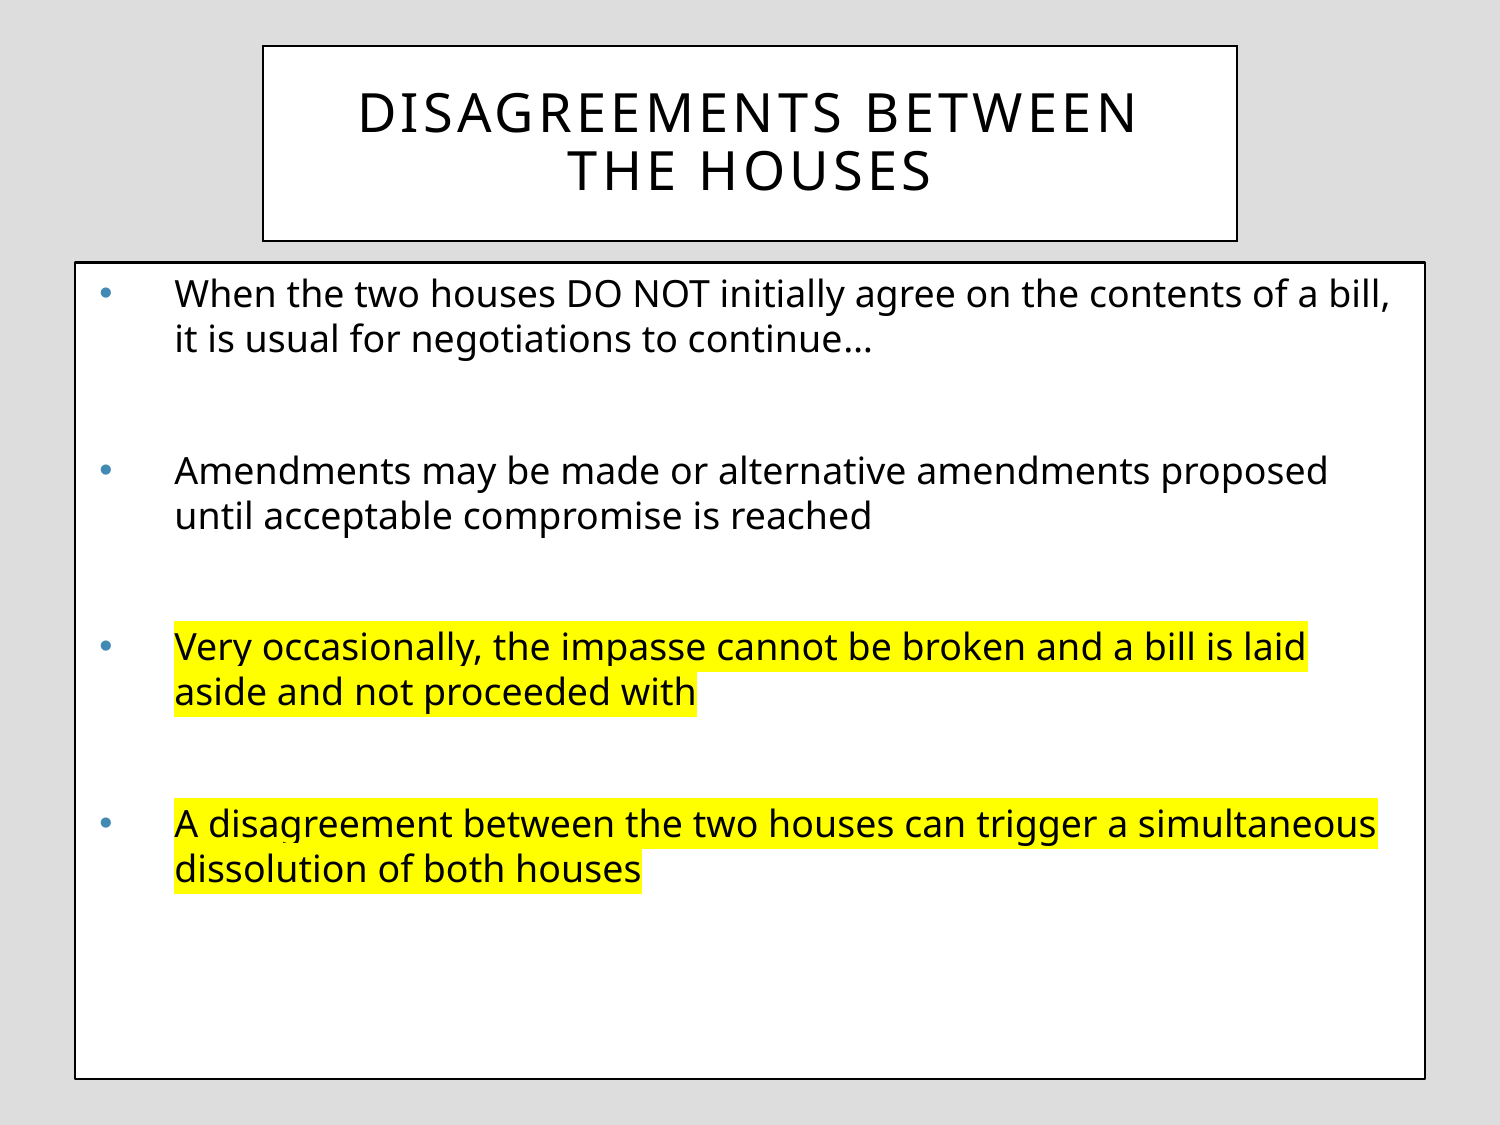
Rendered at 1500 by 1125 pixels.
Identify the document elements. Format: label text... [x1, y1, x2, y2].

list When the two houses DO NOT initially agree on the contents of a bill, it is usual for negotiations to continue… Amendments may be made or alternative amendments proposed until acceptable compromise is reached Very occasionally, the impasse cannot be broken and a bill is laid aside and not proceeded with A disagreement between the two houses can trigger a simultaneous dissolution of both houses [74, 261, 1426, 1080]
title Disagreements between the houses [262, 45, 1238, 242]
